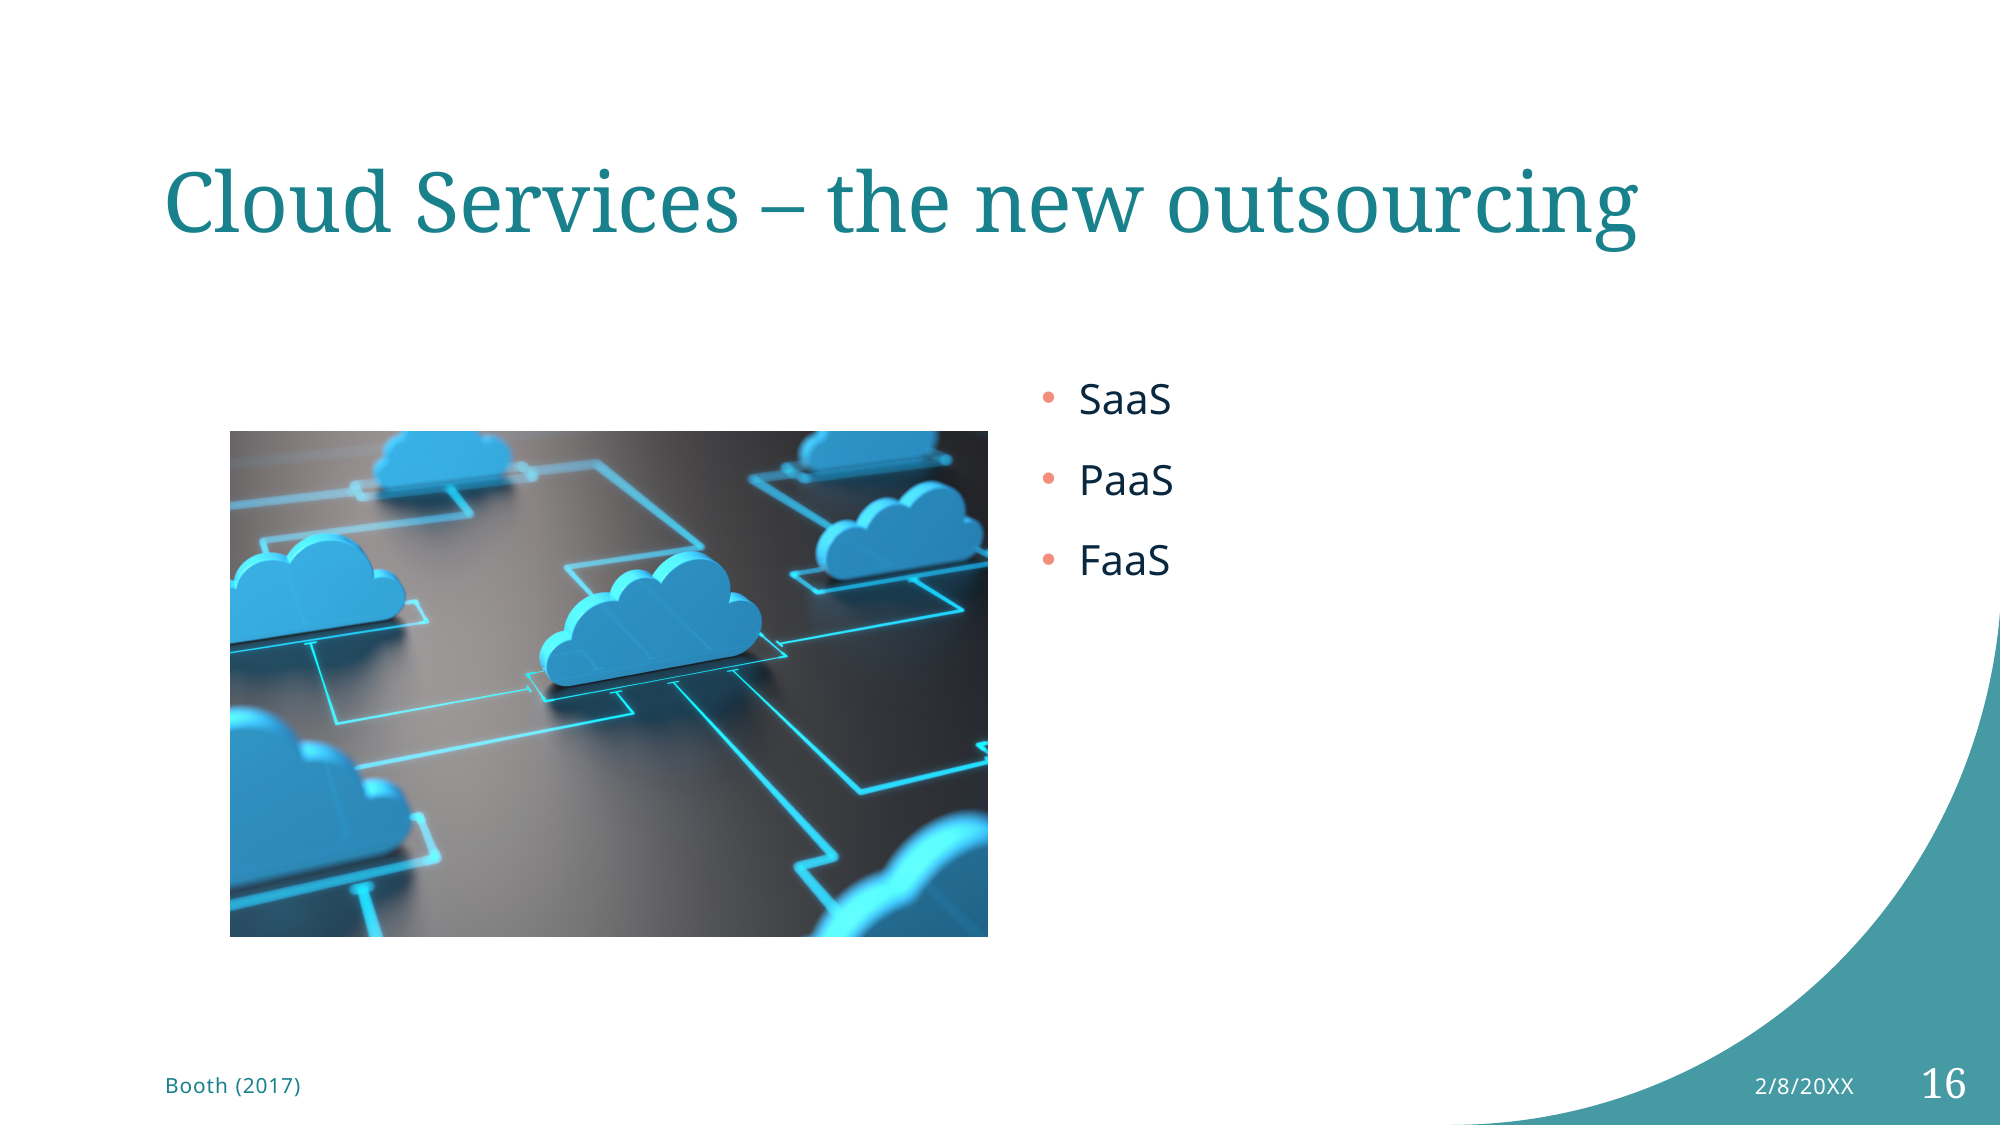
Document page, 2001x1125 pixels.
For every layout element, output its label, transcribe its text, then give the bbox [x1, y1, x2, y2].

list SaaS PaaS FaaS [1026, 354, 1823, 1014]
slide_number 16 [1868, 1055, 1983, 1116]
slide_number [1479, 1055, 1868, 1116]
title Cloud Services – the new outsourcing [149, 96, 1823, 315]
footer Booth (2017) [150, 1055, 713, 1116]
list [230, 431, 988, 937]
